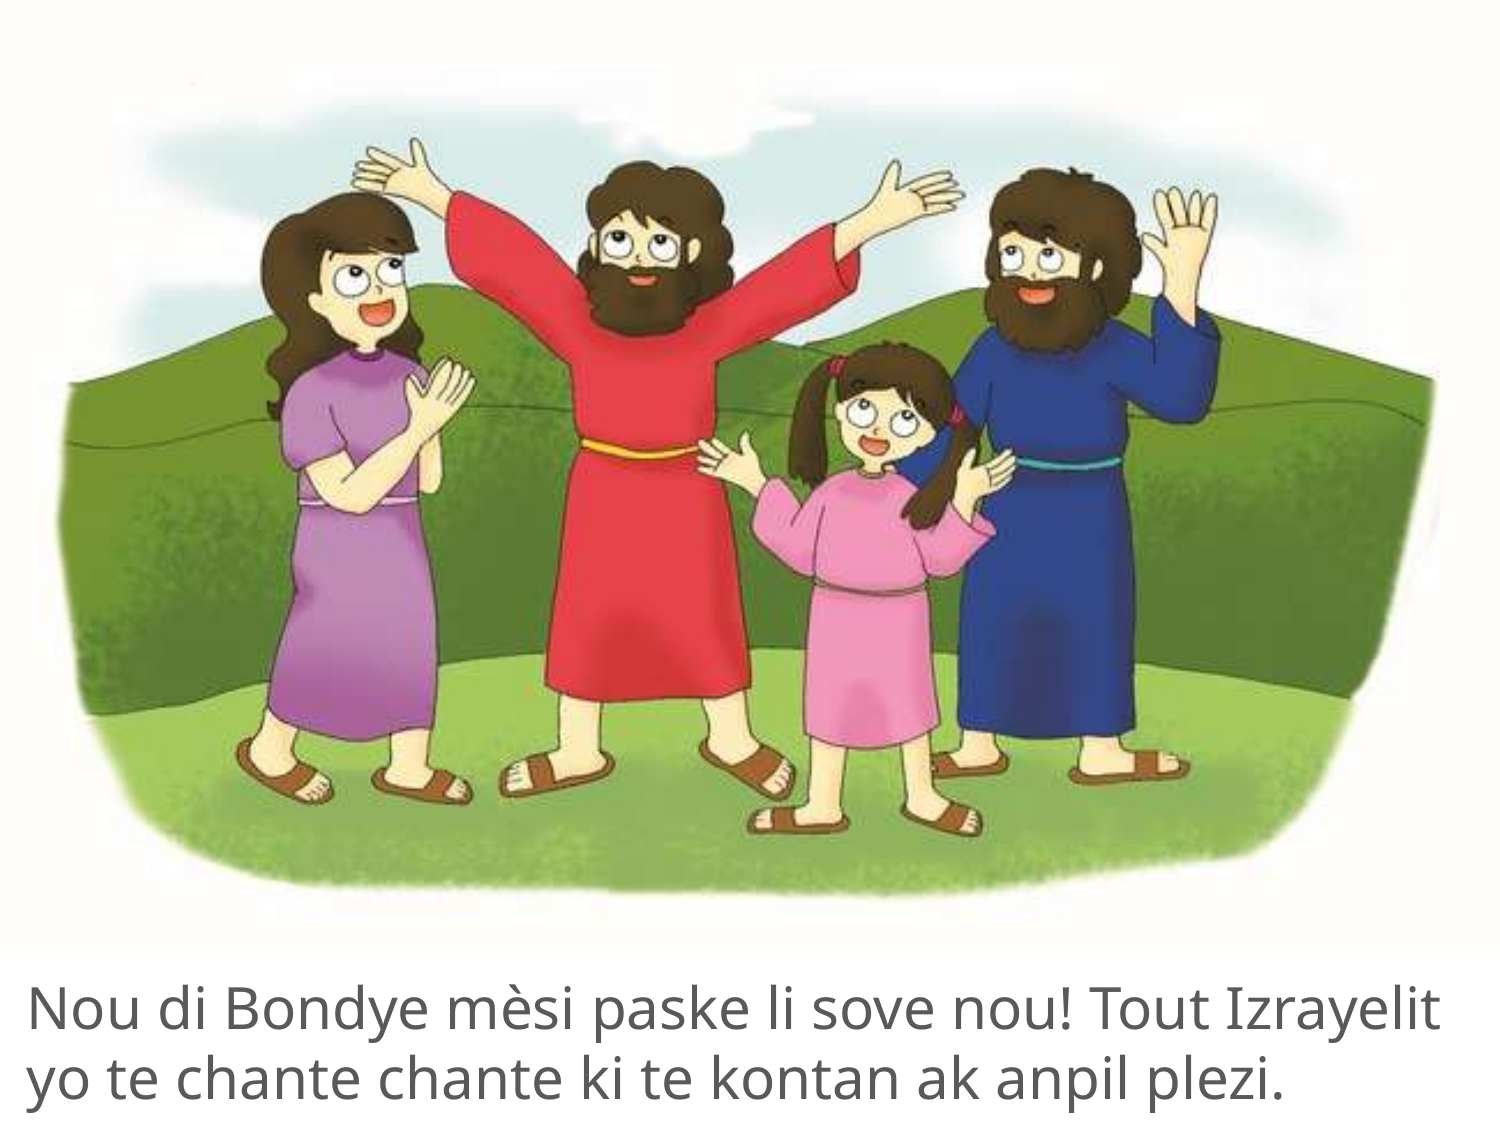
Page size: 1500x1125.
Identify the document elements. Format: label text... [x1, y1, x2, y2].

picture [0, 0, 1500, 953]
text_box Nou di Bondye mèsi paske li sove nou! Tout Izrayelit yo te chante chante ki te kontan ak anpil plezi. [11, 964, 1498, 1119]
